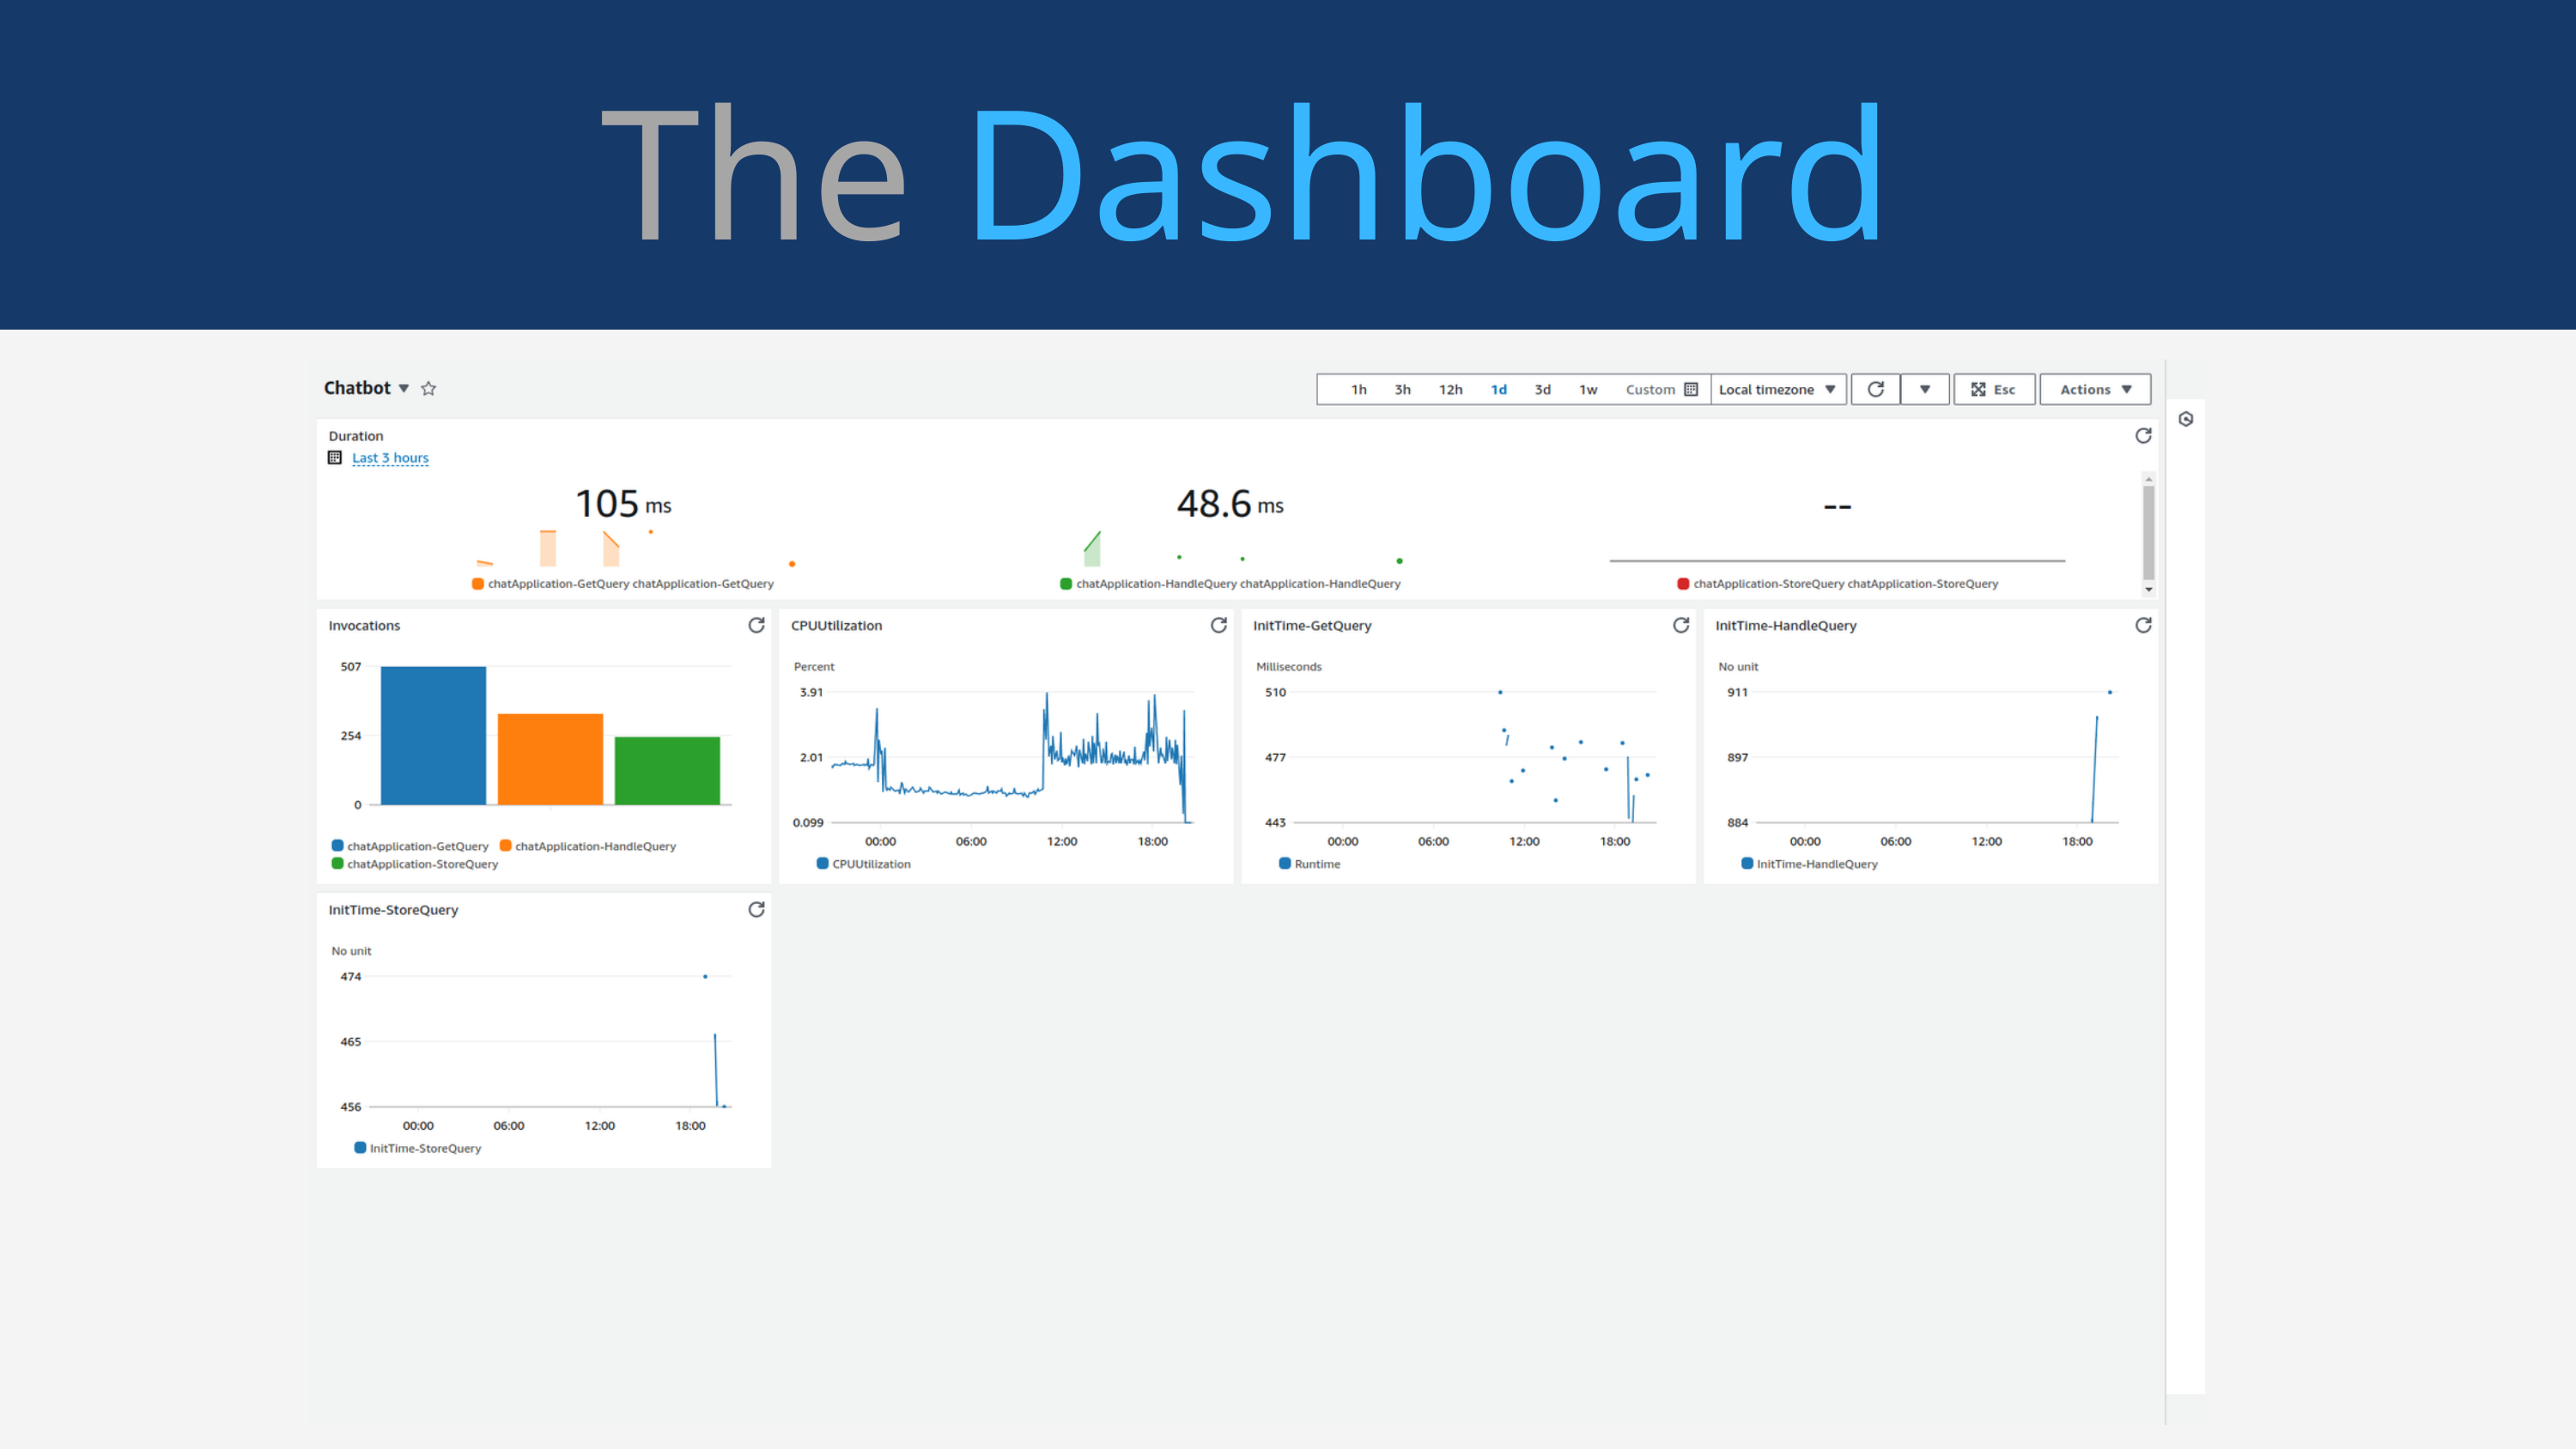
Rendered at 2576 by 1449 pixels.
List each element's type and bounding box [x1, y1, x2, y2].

text_box [0, 0, 2576, 330]
text_box [309, 359, 2206, 1426]
